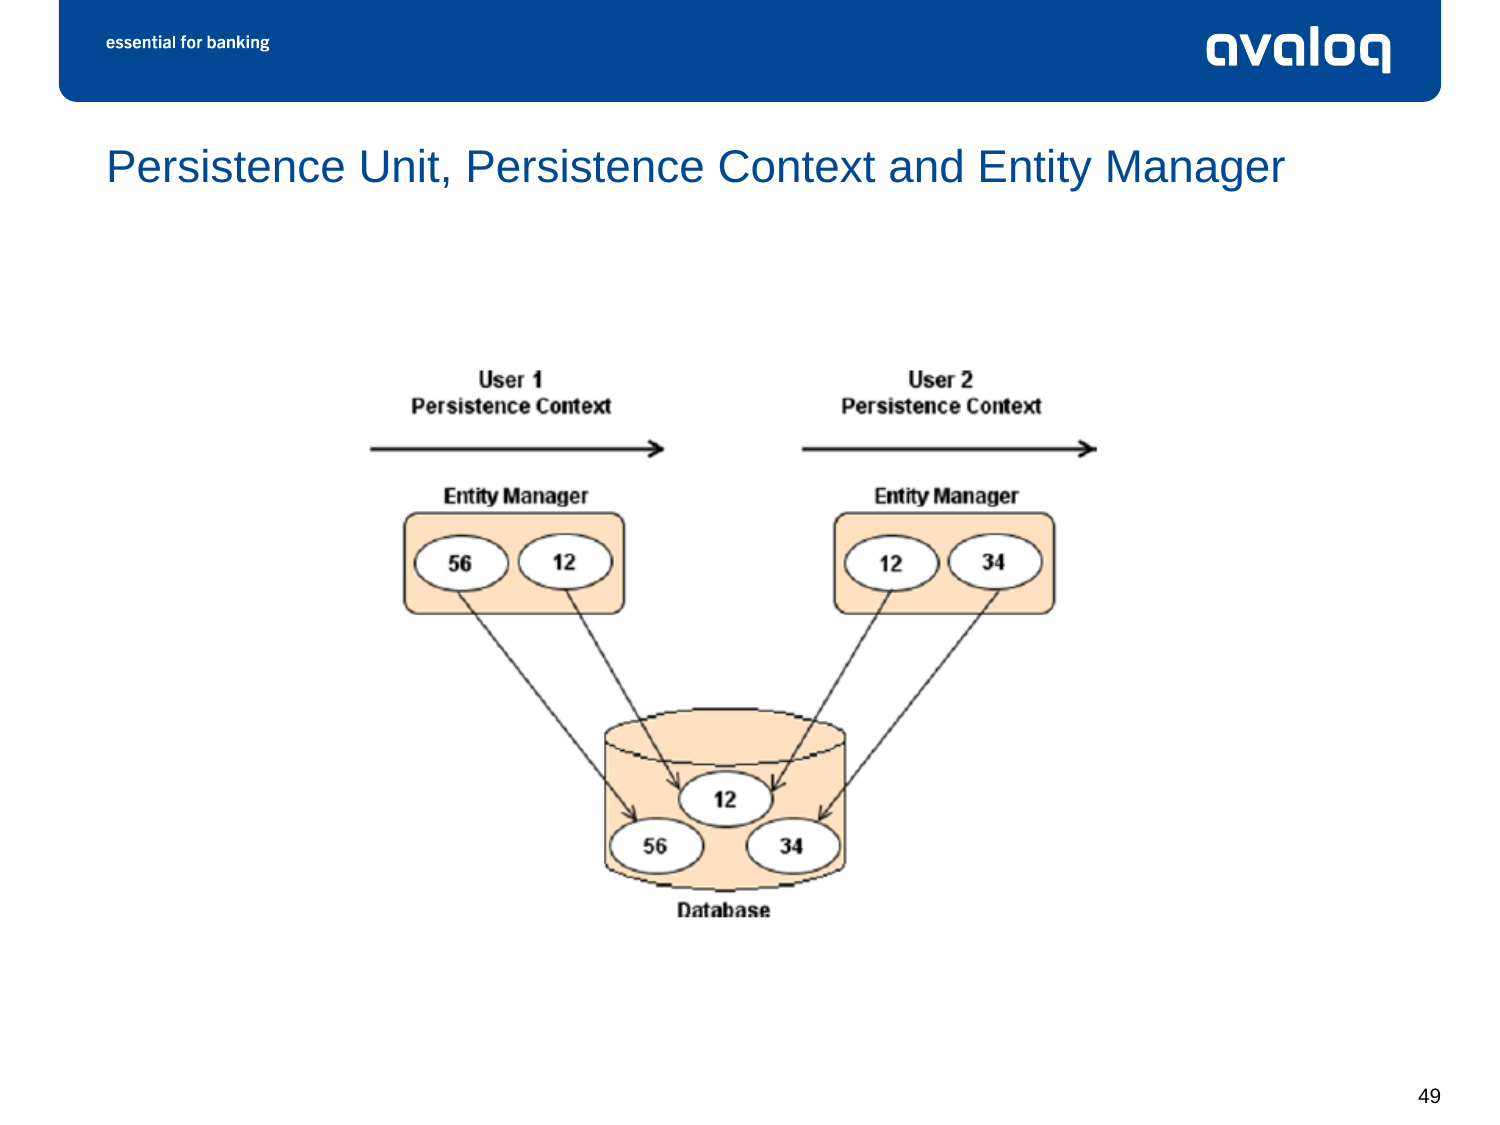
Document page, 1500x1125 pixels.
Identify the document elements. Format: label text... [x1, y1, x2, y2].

picture [345, 355, 1155, 941]
slide_number 49 [1200, 1082, 1442, 1112]
title Persistence Unit, Persistence Context and Entity Manager [105, 142, 1394, 215]
